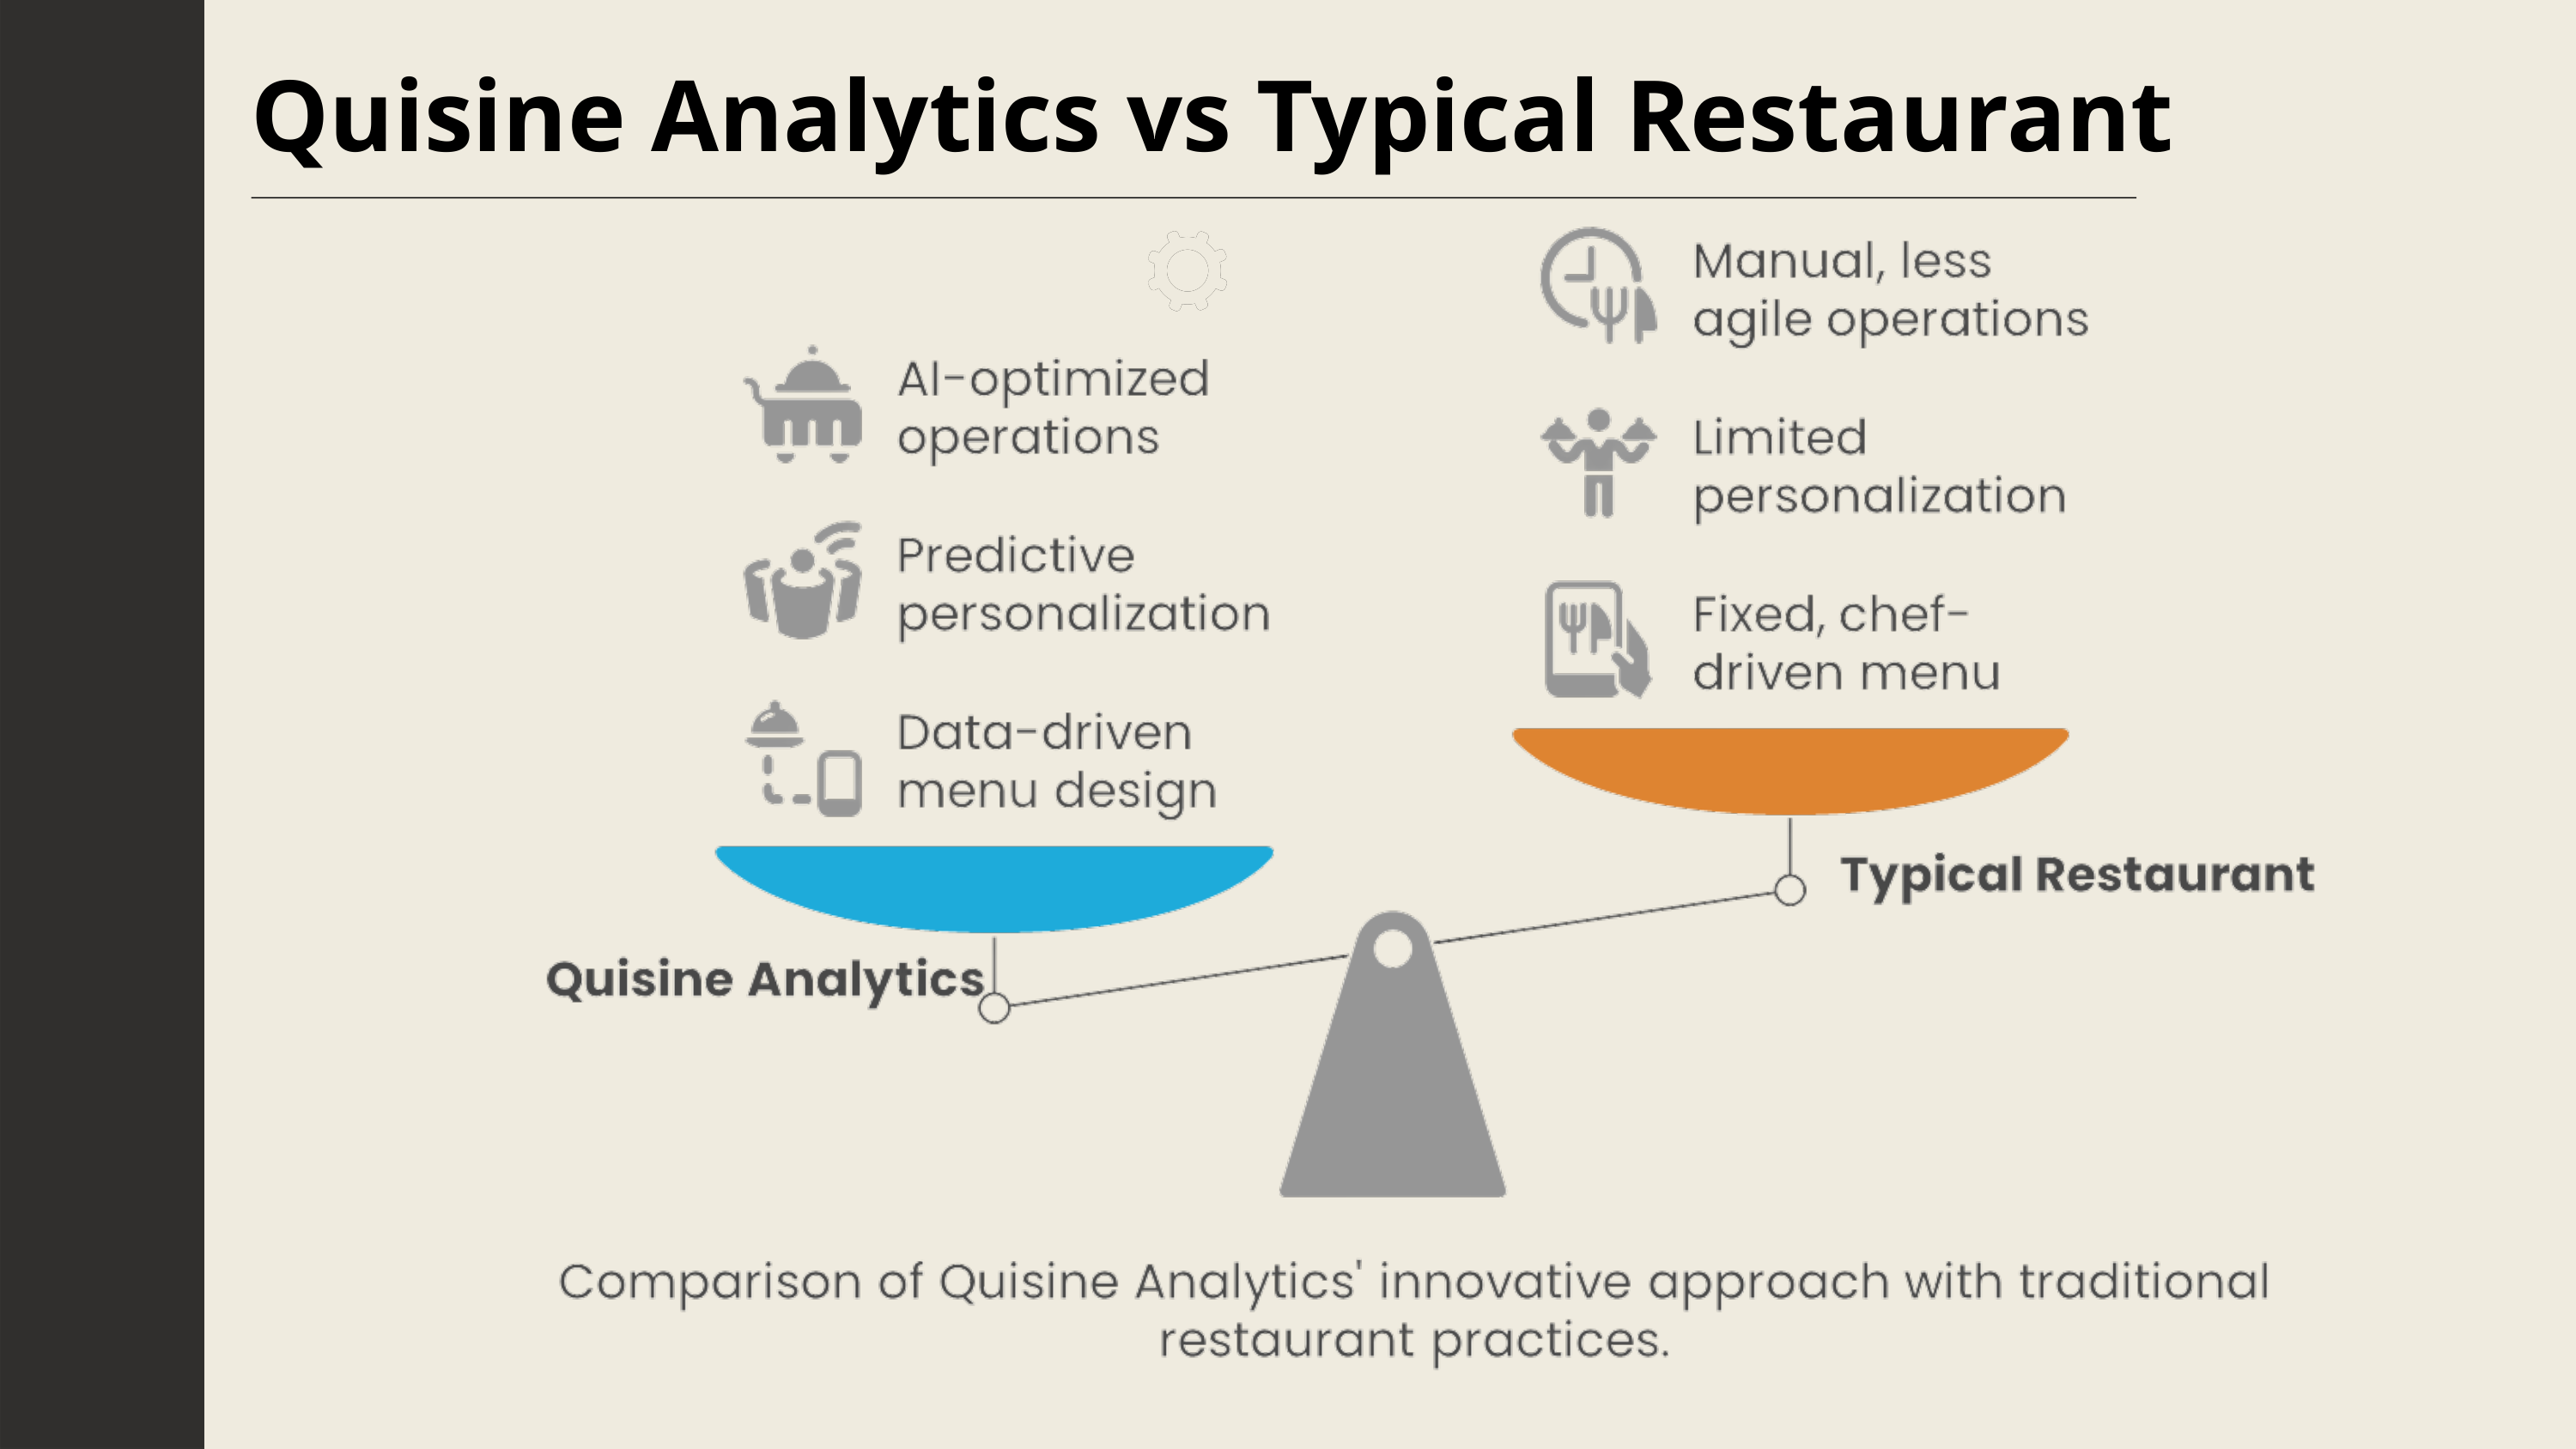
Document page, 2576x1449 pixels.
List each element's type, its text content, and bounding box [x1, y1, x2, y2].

text_box Quisine Analytics vs Typical Restaurant [251, 36, 2346, 172]
text_box [0, 0, 204, 1449]
text_box [516, 218, 2346, 1401]
